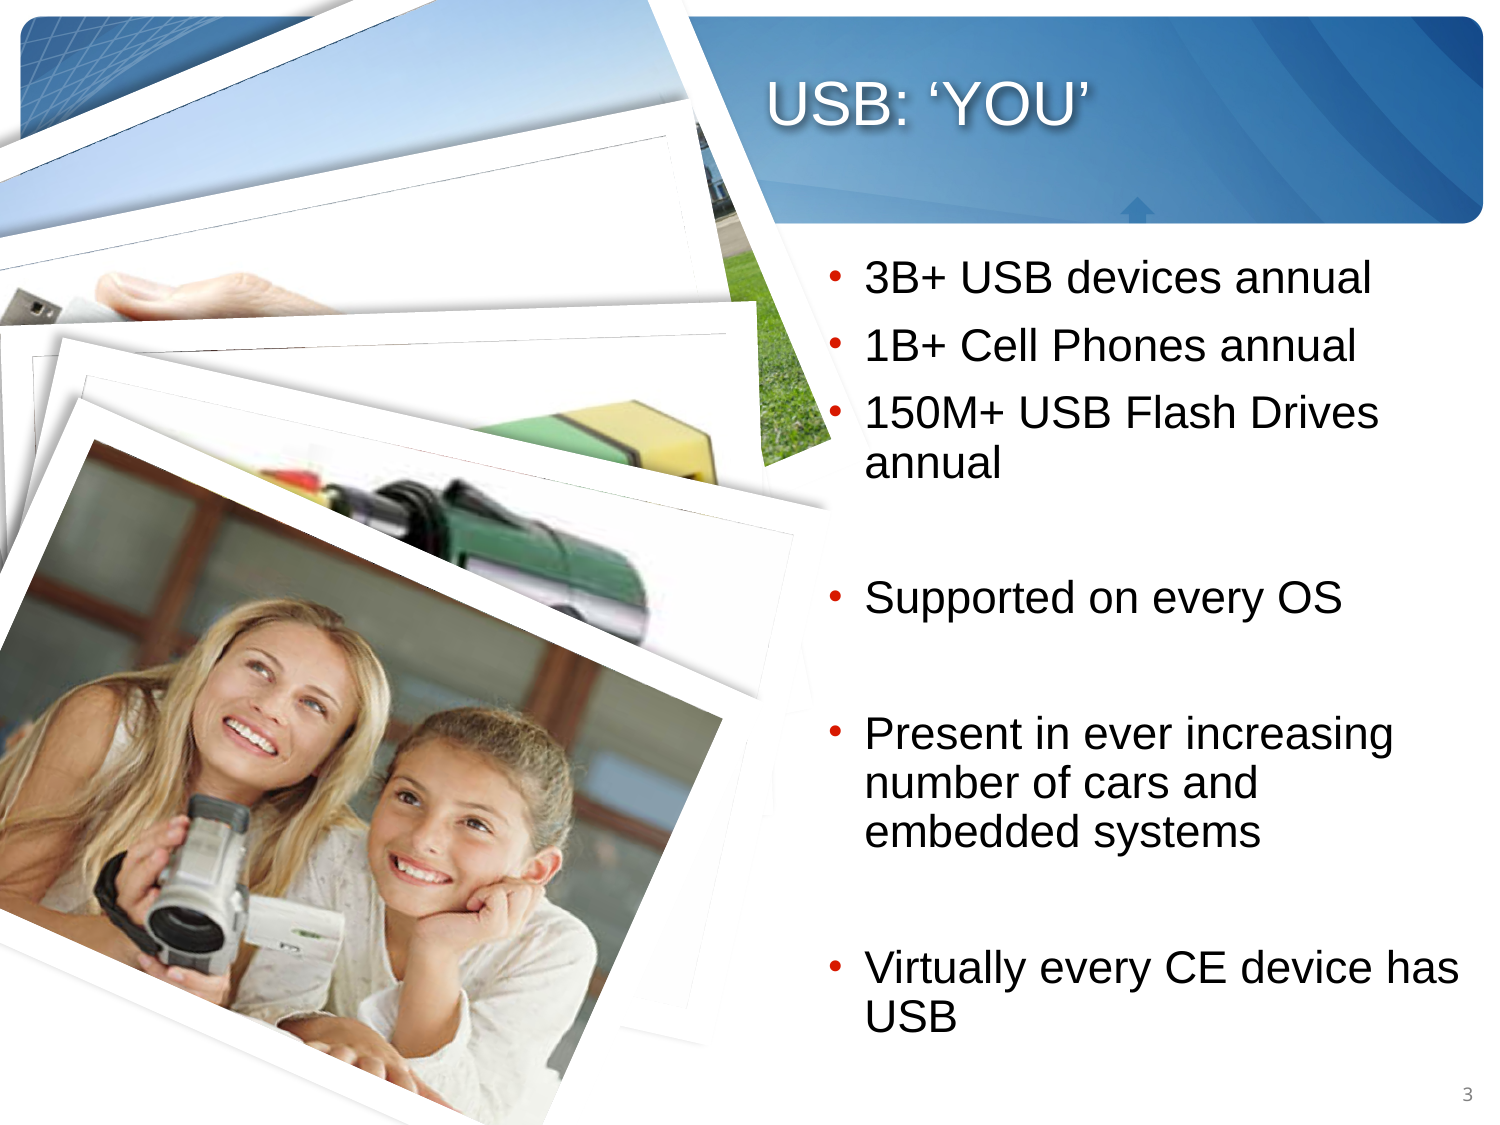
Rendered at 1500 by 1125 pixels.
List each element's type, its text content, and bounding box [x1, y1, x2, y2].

picture [0, 0, 1500, 1125]
text_box 3 [1175, 1074, 1489, 1125]
title USB: ‘YOU’ [758, 62, 1473, 138]
list 3B+ USB devices annual 1B+ Cell Phones annual 150M+ USB Flash Drives annual Supported on every OS Present in ever increasing number of cars and embedded systems Virtually every CE device has USB [812, 246, 1500, 1072]
